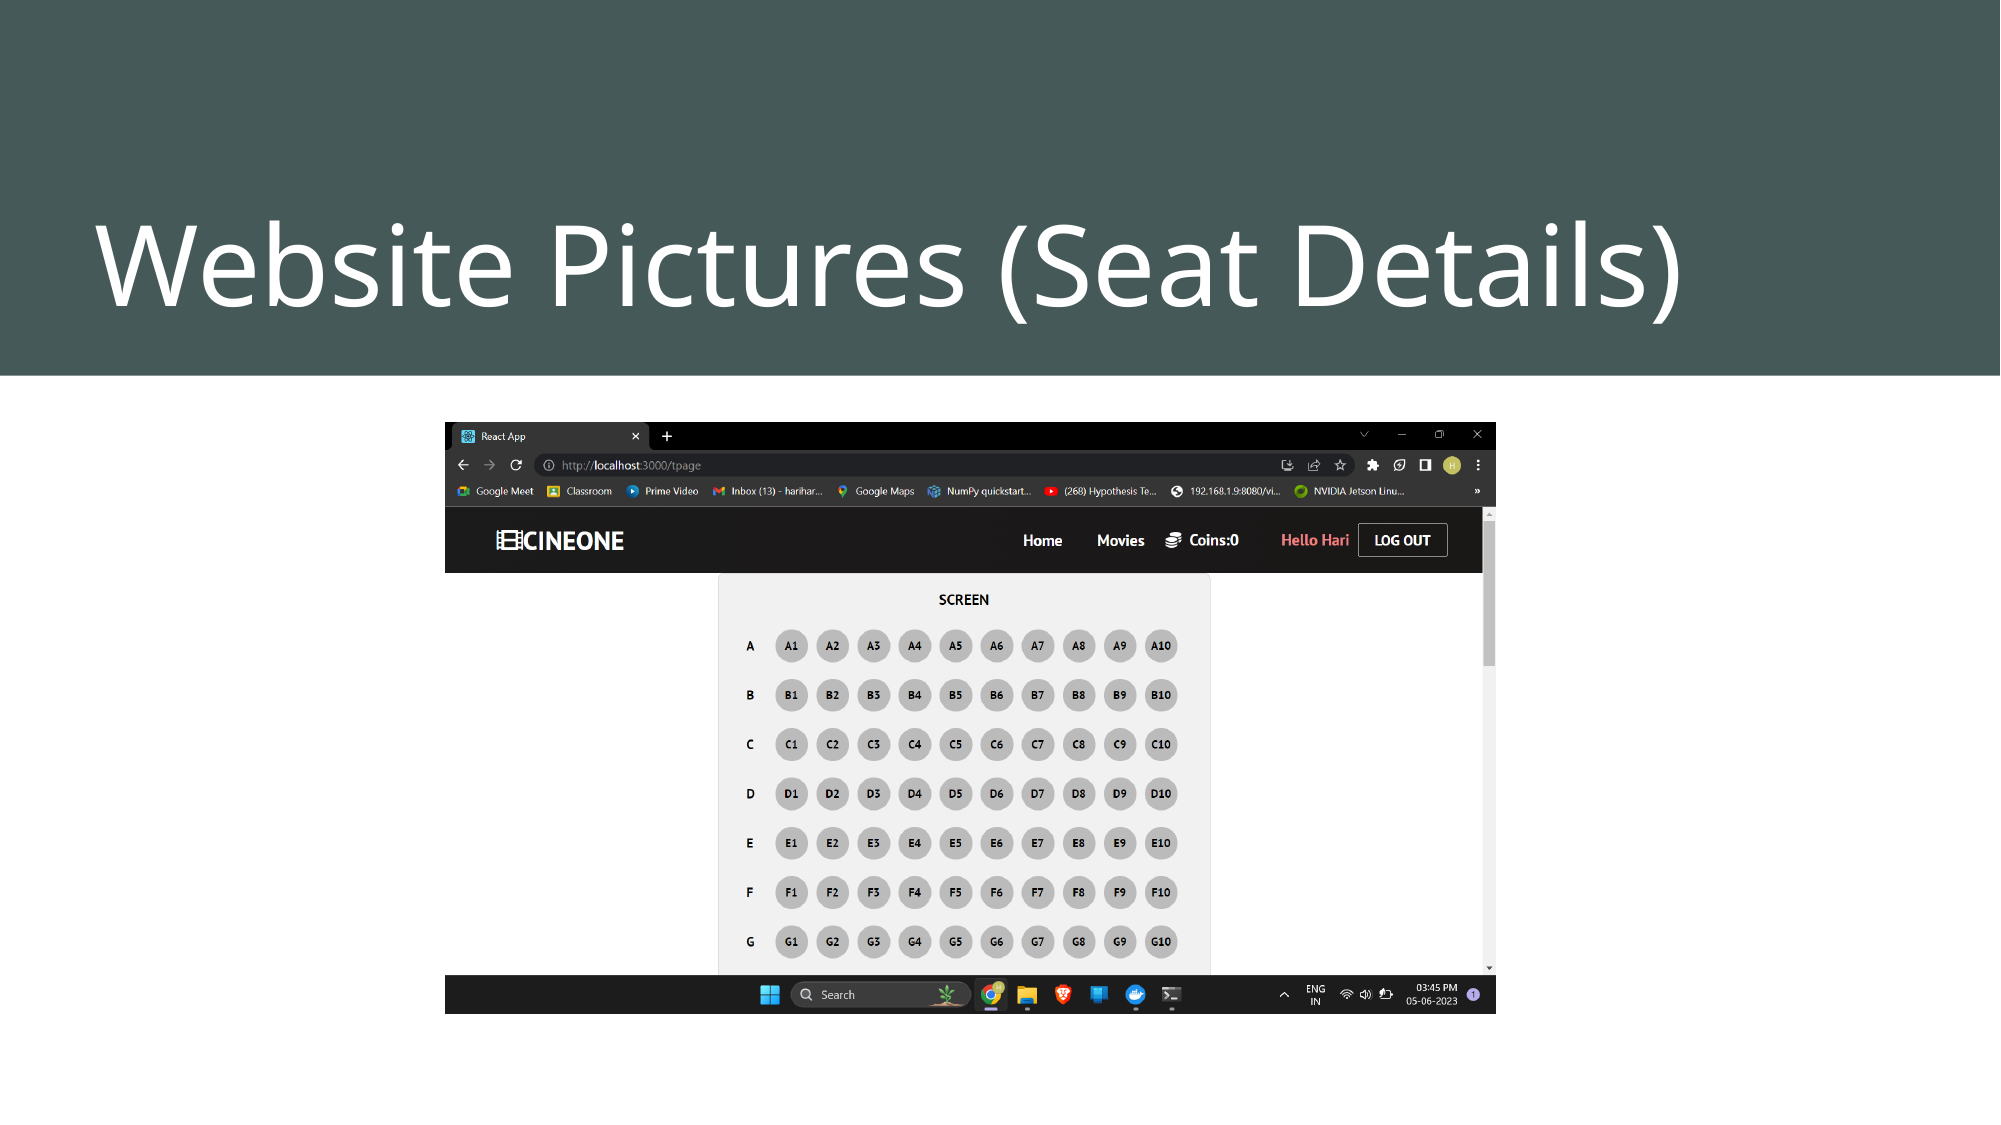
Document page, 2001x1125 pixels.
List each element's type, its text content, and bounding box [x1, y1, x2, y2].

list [445, 422, 1496, 1014]
title Website Pictures (Seat Details) [79, 59, 1863, 337]
